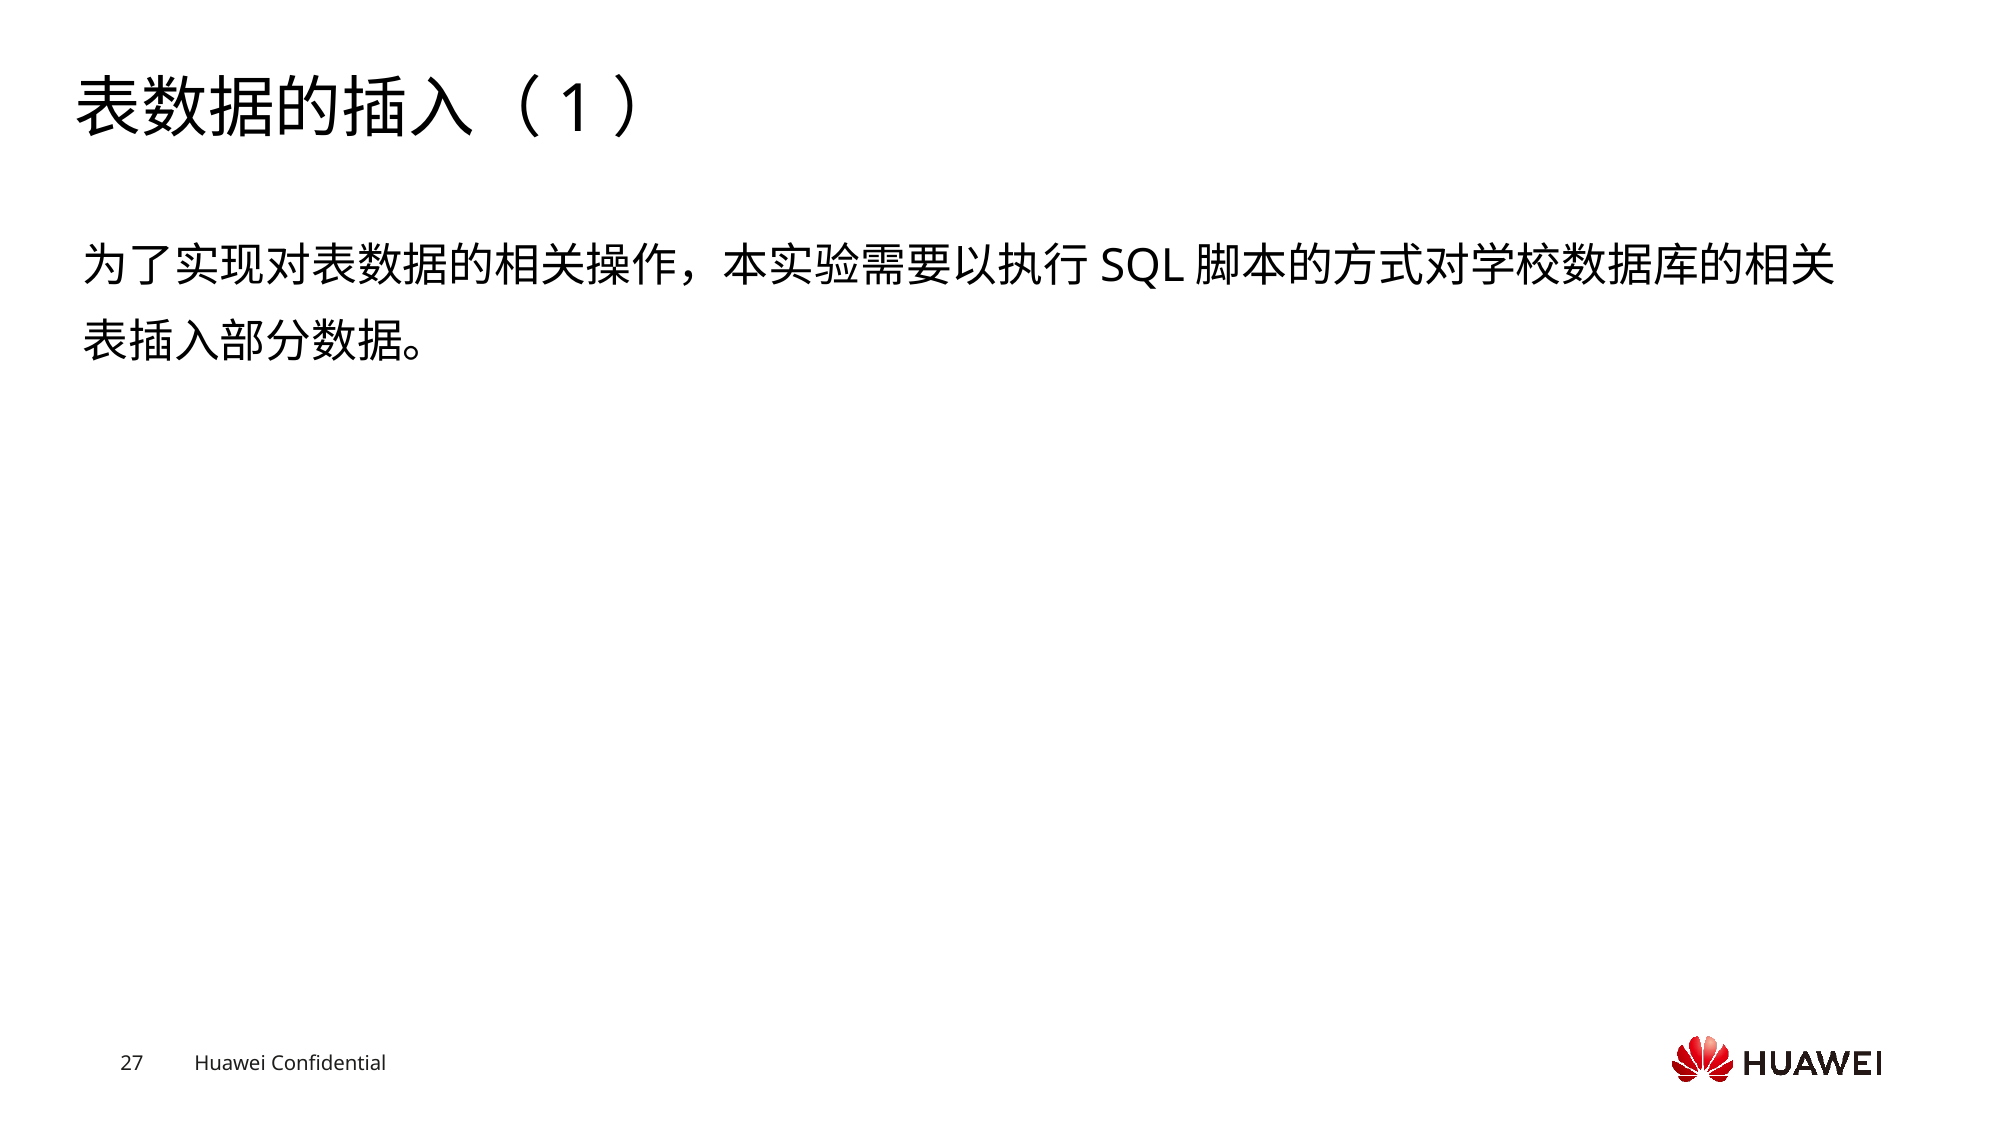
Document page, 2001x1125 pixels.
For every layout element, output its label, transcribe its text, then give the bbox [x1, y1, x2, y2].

picture [1672, 1036, 1881, 1082]
title 表数据的插入（1） [74, 73, 1928, 238]
text_box 为了实现对表数据的相关操作，本实验需要以执行SQL脚本的方式对学校数据库的相关表插入部分数据。 [67, 205, 1876, 375]
